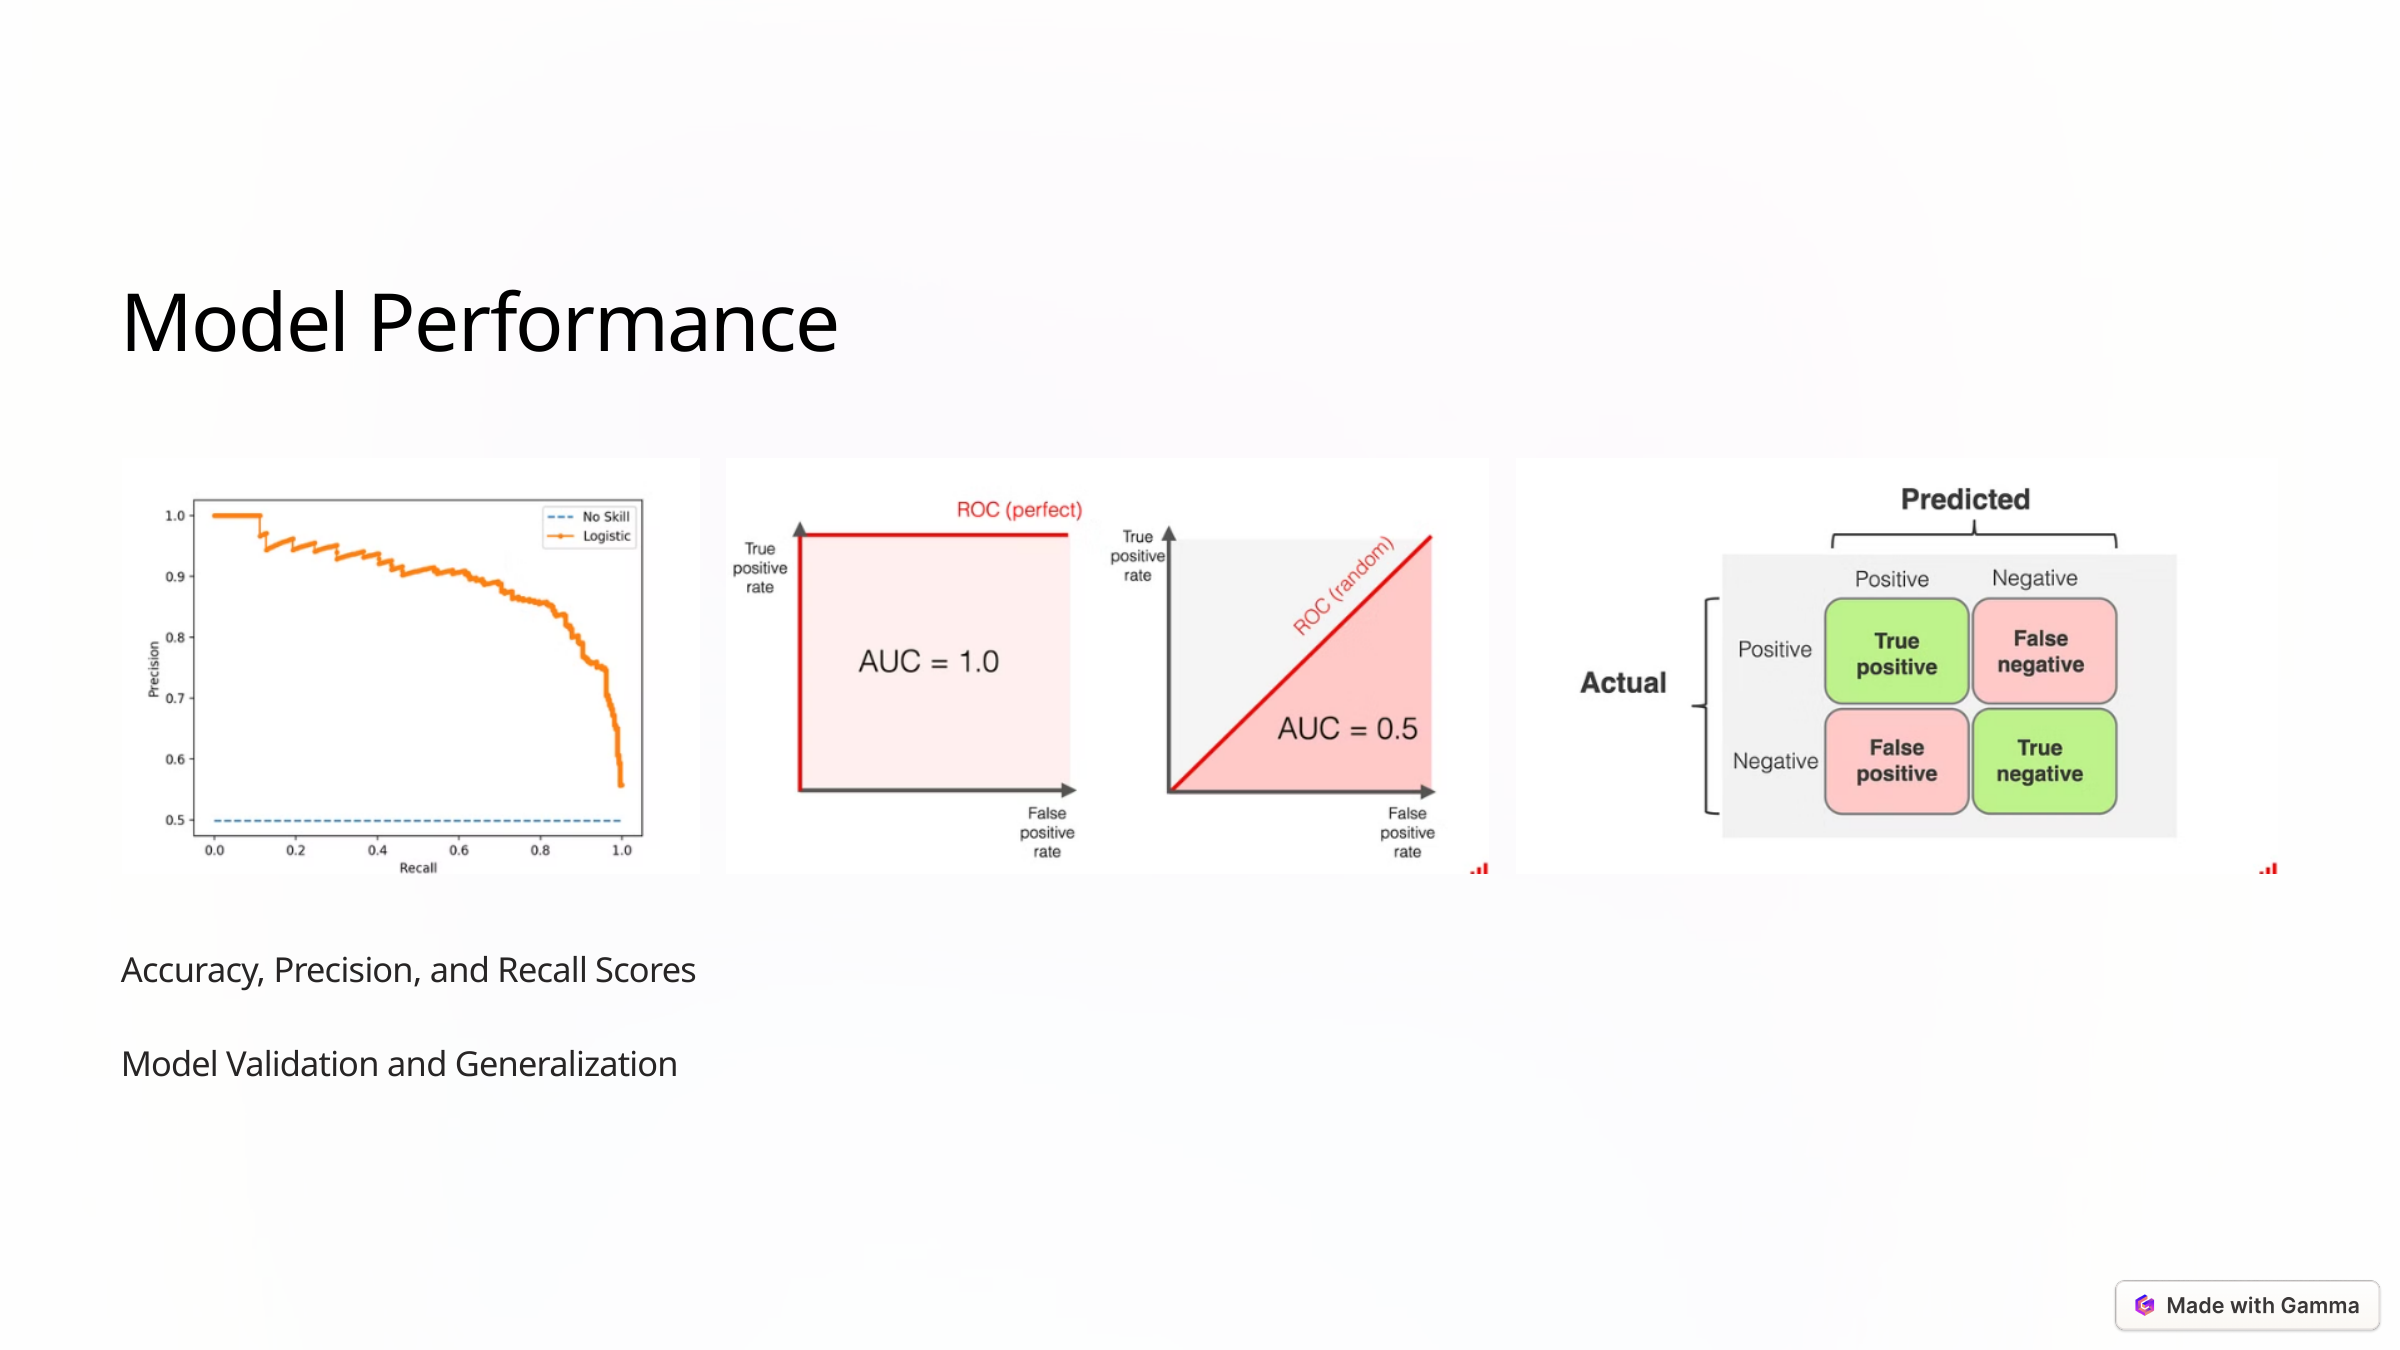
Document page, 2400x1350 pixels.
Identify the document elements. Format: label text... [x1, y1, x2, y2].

picture [726, 458, 1489, 874]
picture [2106, 1271, 2389, 1339]
picture [1516, 458, 2278, 874]
picture [122, 458, 700, 874]
text_box Model Validation and Generalization [120, 1028, 2280, 1084]
text_box Model Performance [120, 266, 934, 368]
text_box Accuracy, Precision, and Recall Scores [120, 934, 2280, 990]
